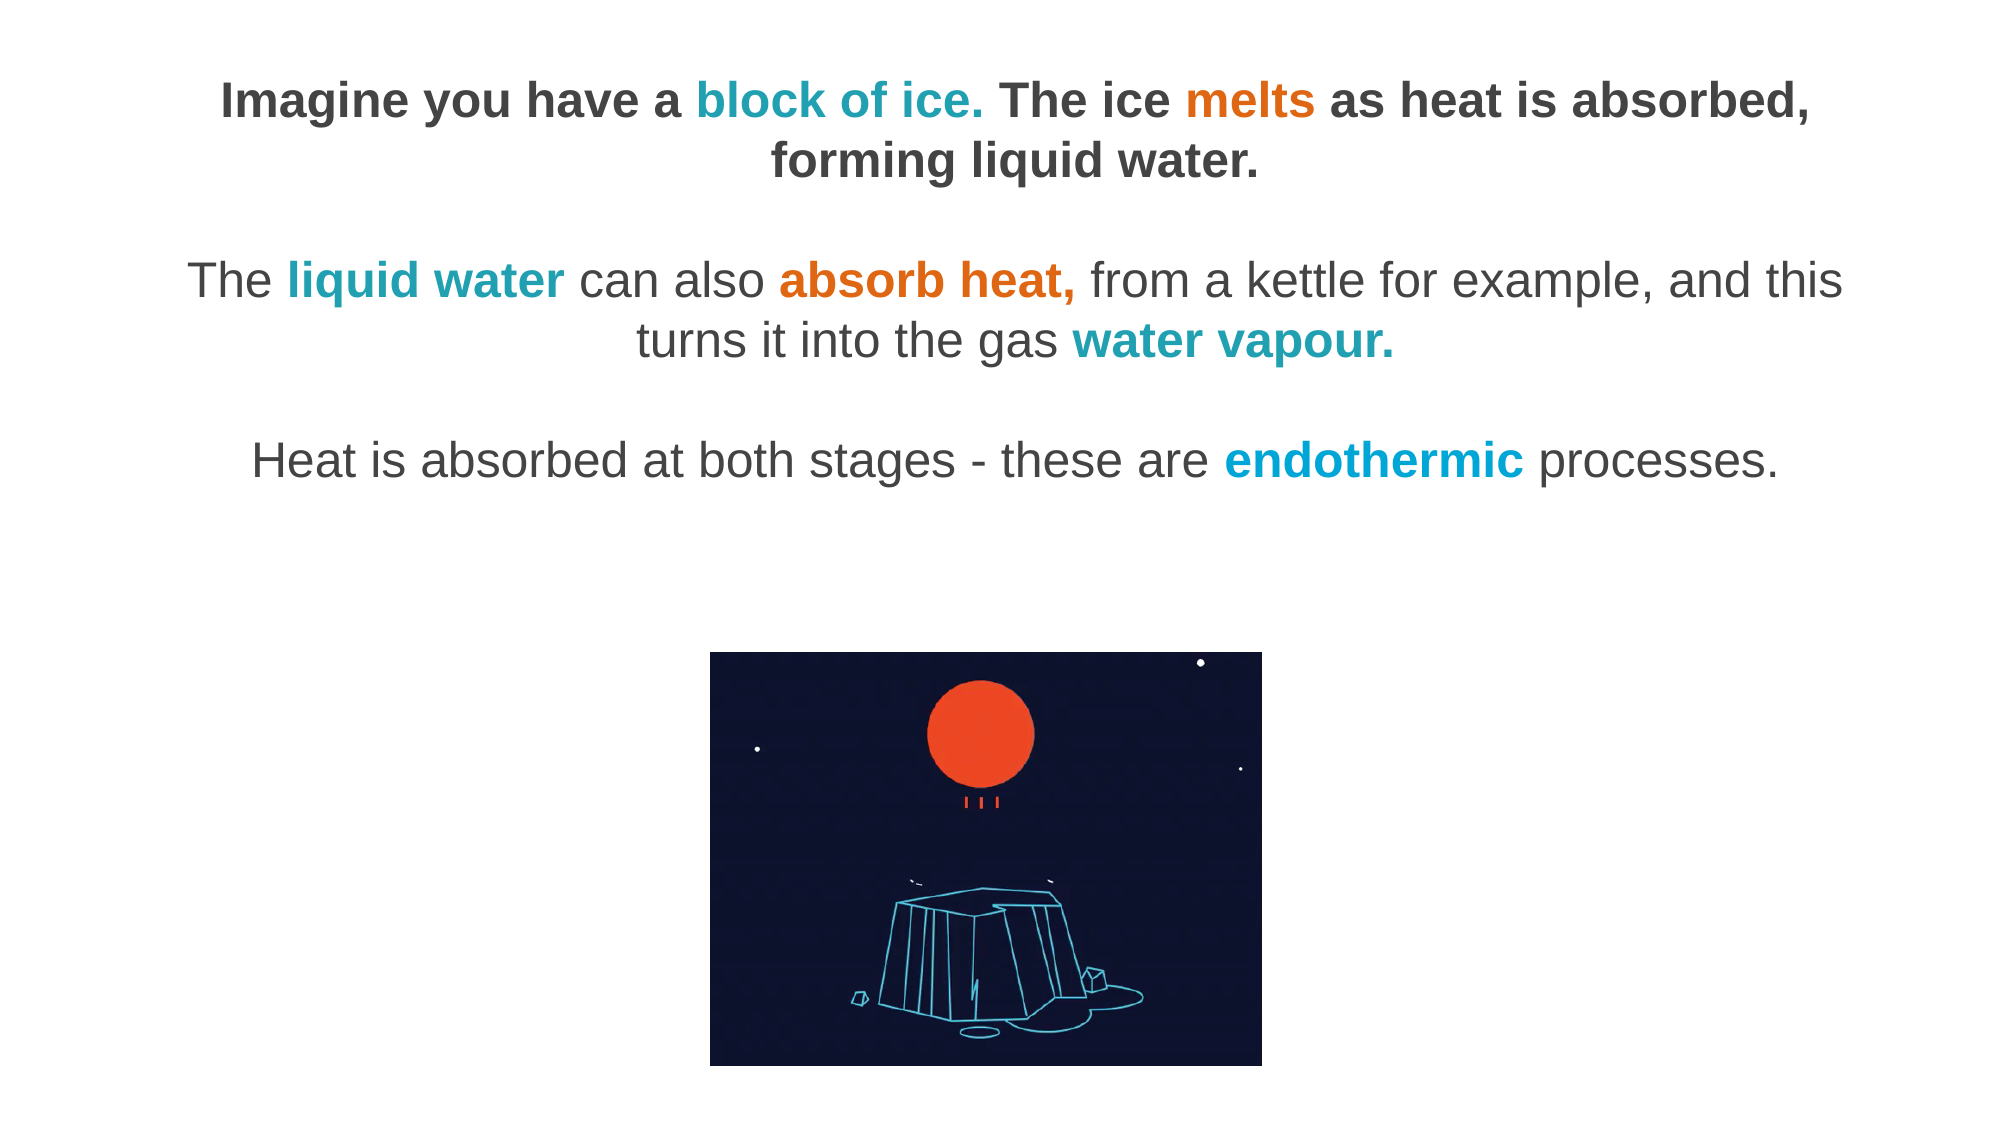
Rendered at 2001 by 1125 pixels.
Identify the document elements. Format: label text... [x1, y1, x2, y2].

text_box Imagine you have a block of ice. The ice melts as heat is absorbed, forming liquid water. The liquid water can also absorb heat, from a kettle for example, and this turns it into the gas water vapour. Heat is absorbed at both stages - these are endothermic processes. [112, 60, 1919, 496]
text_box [709, 651, 1263, 1067]
